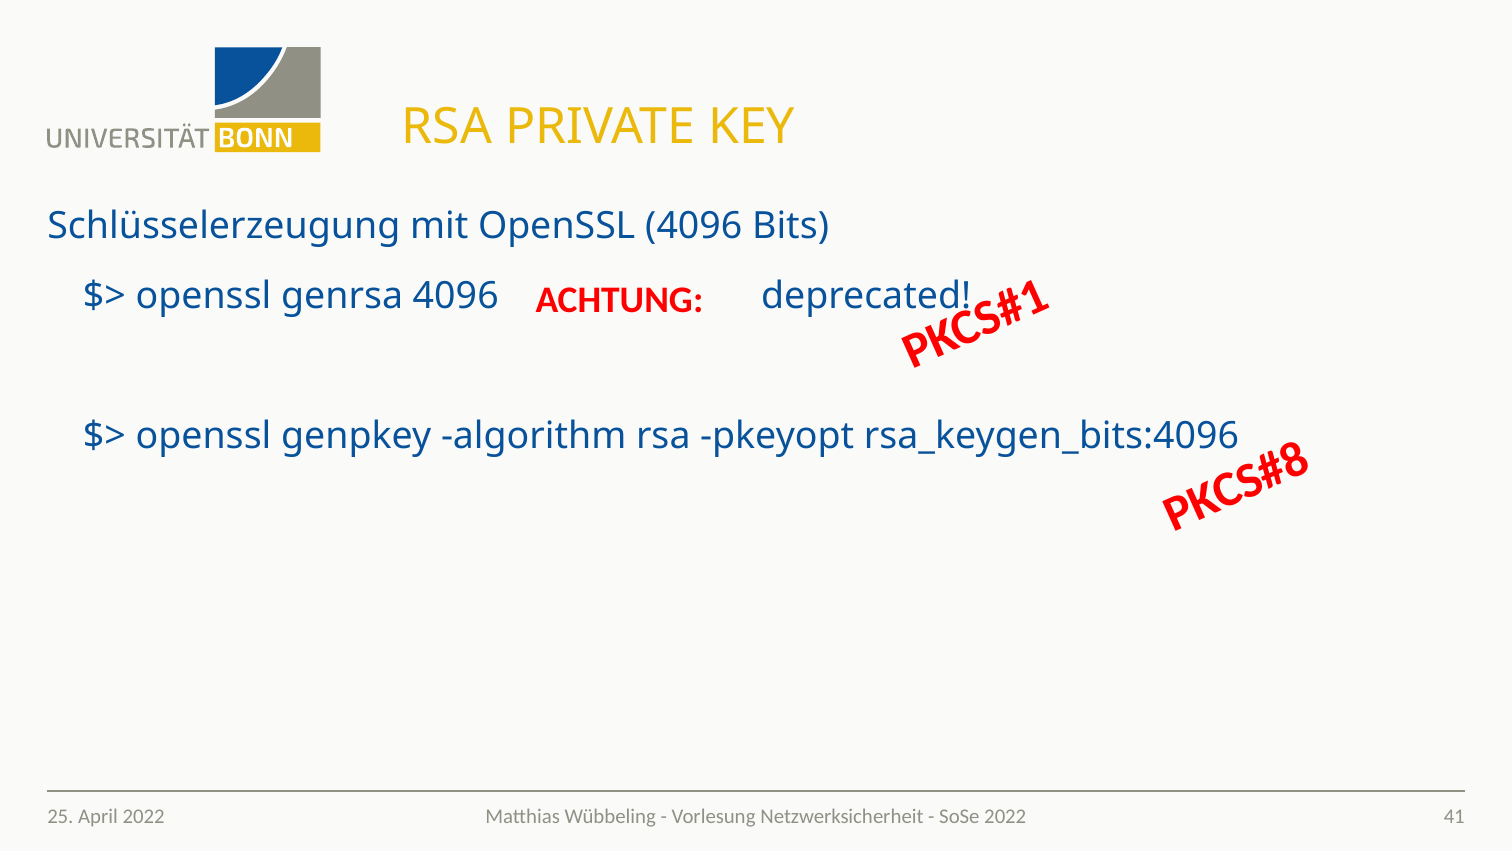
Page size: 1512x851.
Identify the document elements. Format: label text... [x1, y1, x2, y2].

list Schlüsselerzeugung mit OpenSSL (4096 Bits) $> openssl genrsa 4096 deprecated! $> openssl genpkey -algorithm rsa -pkeyopt rsa_keygen_bits:4096 [47, 200, 1465, 745]
title RSA Private Key [401, 47, 1465, 154]
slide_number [47, 791, 189, 839]
slide_number 41 [1370, 791, 1465, 839]
footer Matthias Wübbeling - Vorlesung Netzwerksicherheit - SoSe 2022 [342, 791, 1170, 839]
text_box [881, 282, 1328, 521]
text_box Achtung: [520, 267, 719, 328]
